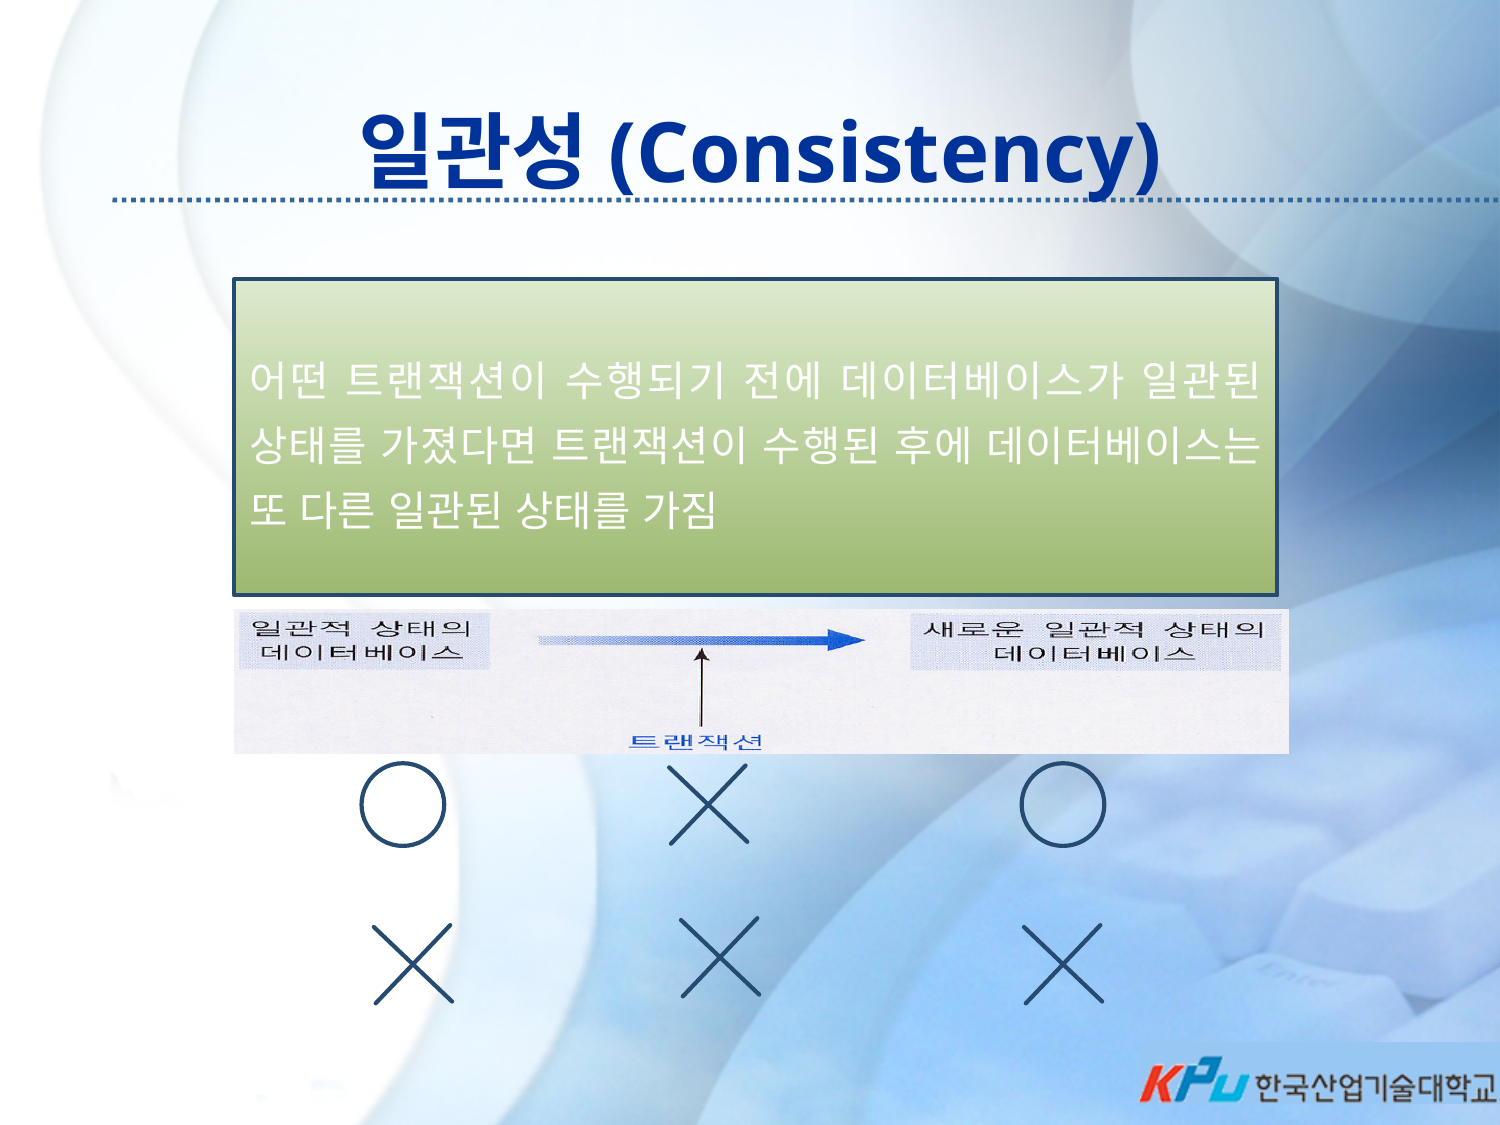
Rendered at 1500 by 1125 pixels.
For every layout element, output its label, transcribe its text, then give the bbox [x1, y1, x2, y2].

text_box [361, 750, 1105, 859]
picture [0, 0, 1500, 1125]
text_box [358, 903, 1118, 1019]
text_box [234, 608, 1290, 755]
title 일관성(Consistency) [117, 105, 1405, 193]
text_box 어떤 트랜잭션이 수행되기 전에 데이터베이스가 일관된 상태를 가졌다면 트랜잭션이 수행된 후에 데이터베이스는 또 다른 일관된 상태를 가짐 [232, 277, 1279, 597]
